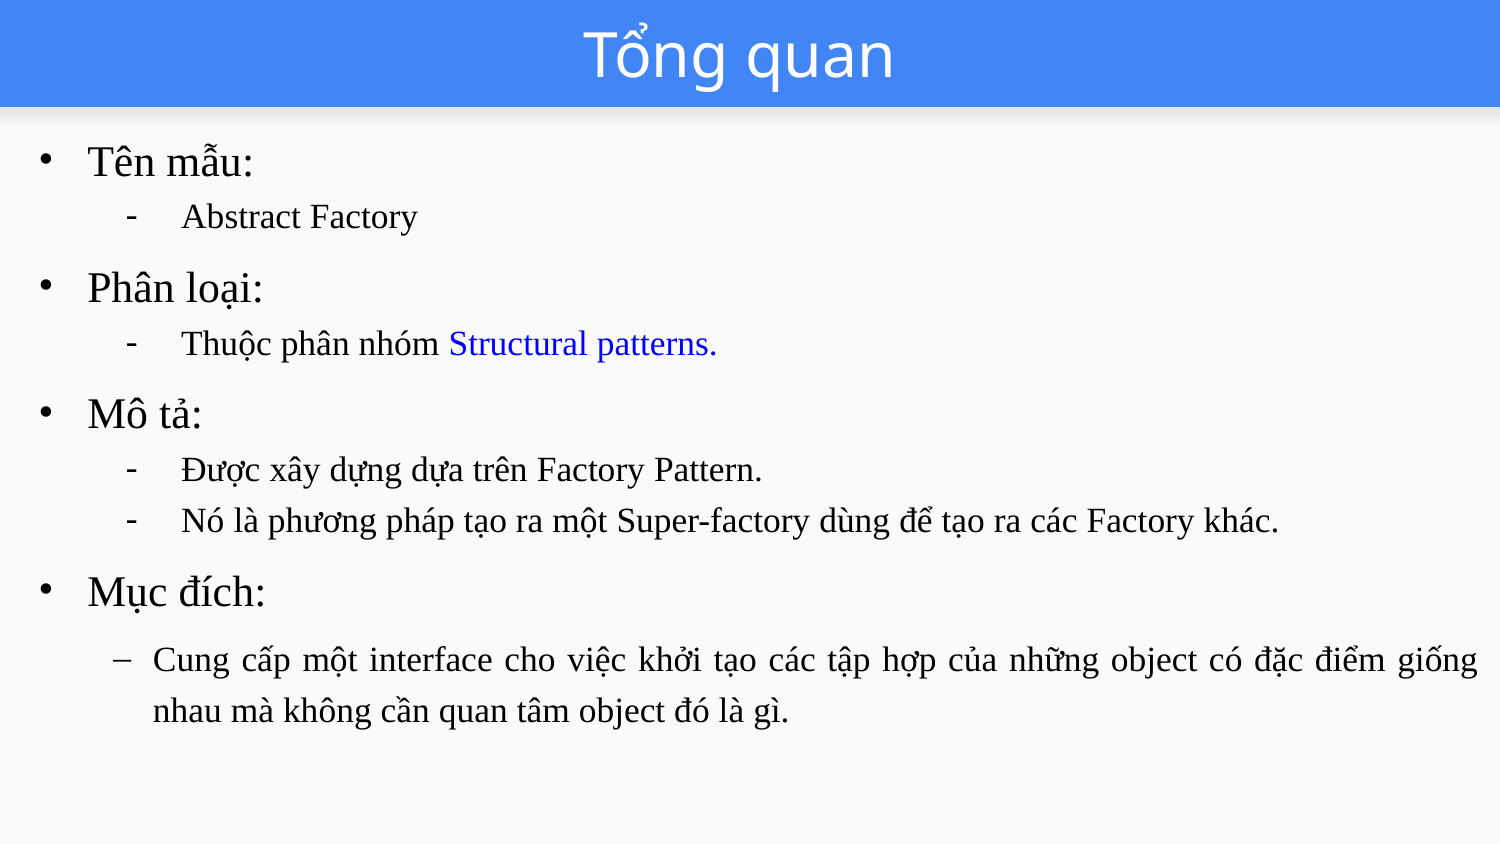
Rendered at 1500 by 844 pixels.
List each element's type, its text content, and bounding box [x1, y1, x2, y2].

text_box Tên mẫu: Abstract Factory Phân loại: Thuộc phân nhóm Structural patterns. Mô tả: Được xây dựng dựa trên Factory Pattern. Nó là phương pháp tạo ra một Super-factory dùng để tạo ra các Factory khác. Mục đích: Cung cấp một interface cho việc khởi tạo các tập hợp của những object có đặc điểm giống nhau mà không cần quan tâm object đó là gì. [16, 114, 1495, 825]
title Tổng quan [16, 2, 1464, 102]
